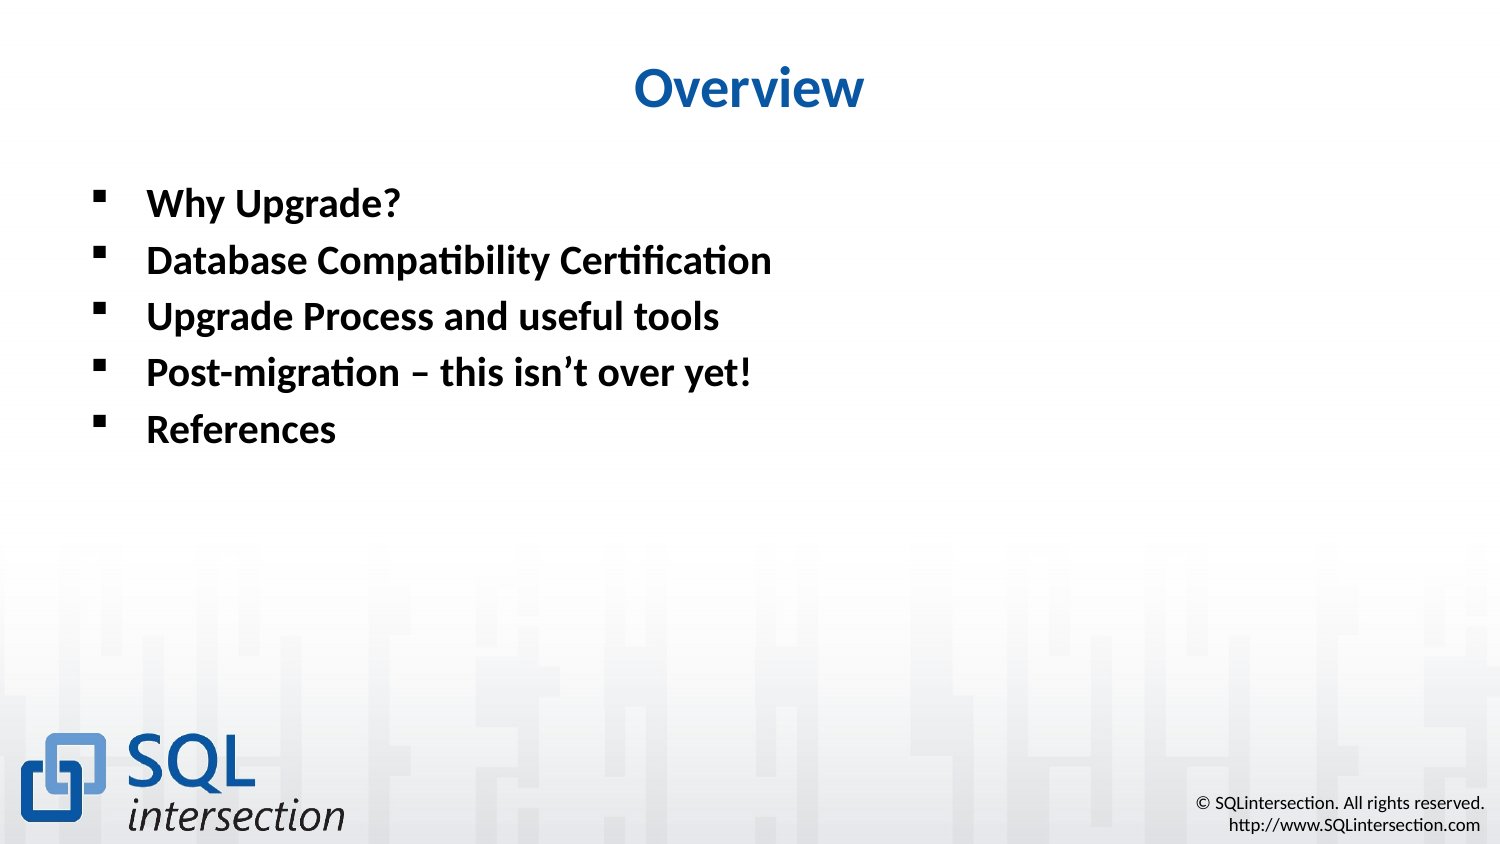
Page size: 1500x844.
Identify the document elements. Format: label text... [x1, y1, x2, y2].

picture [0, 0, 1500, 844]
list Why Upgrade? Database Compatibility Certification Upgrade Process and useful tools Post-migration – this isn’t over yet! References [74, 168, 1426, 694]
title Overview [74, 37, 1426, 132]
